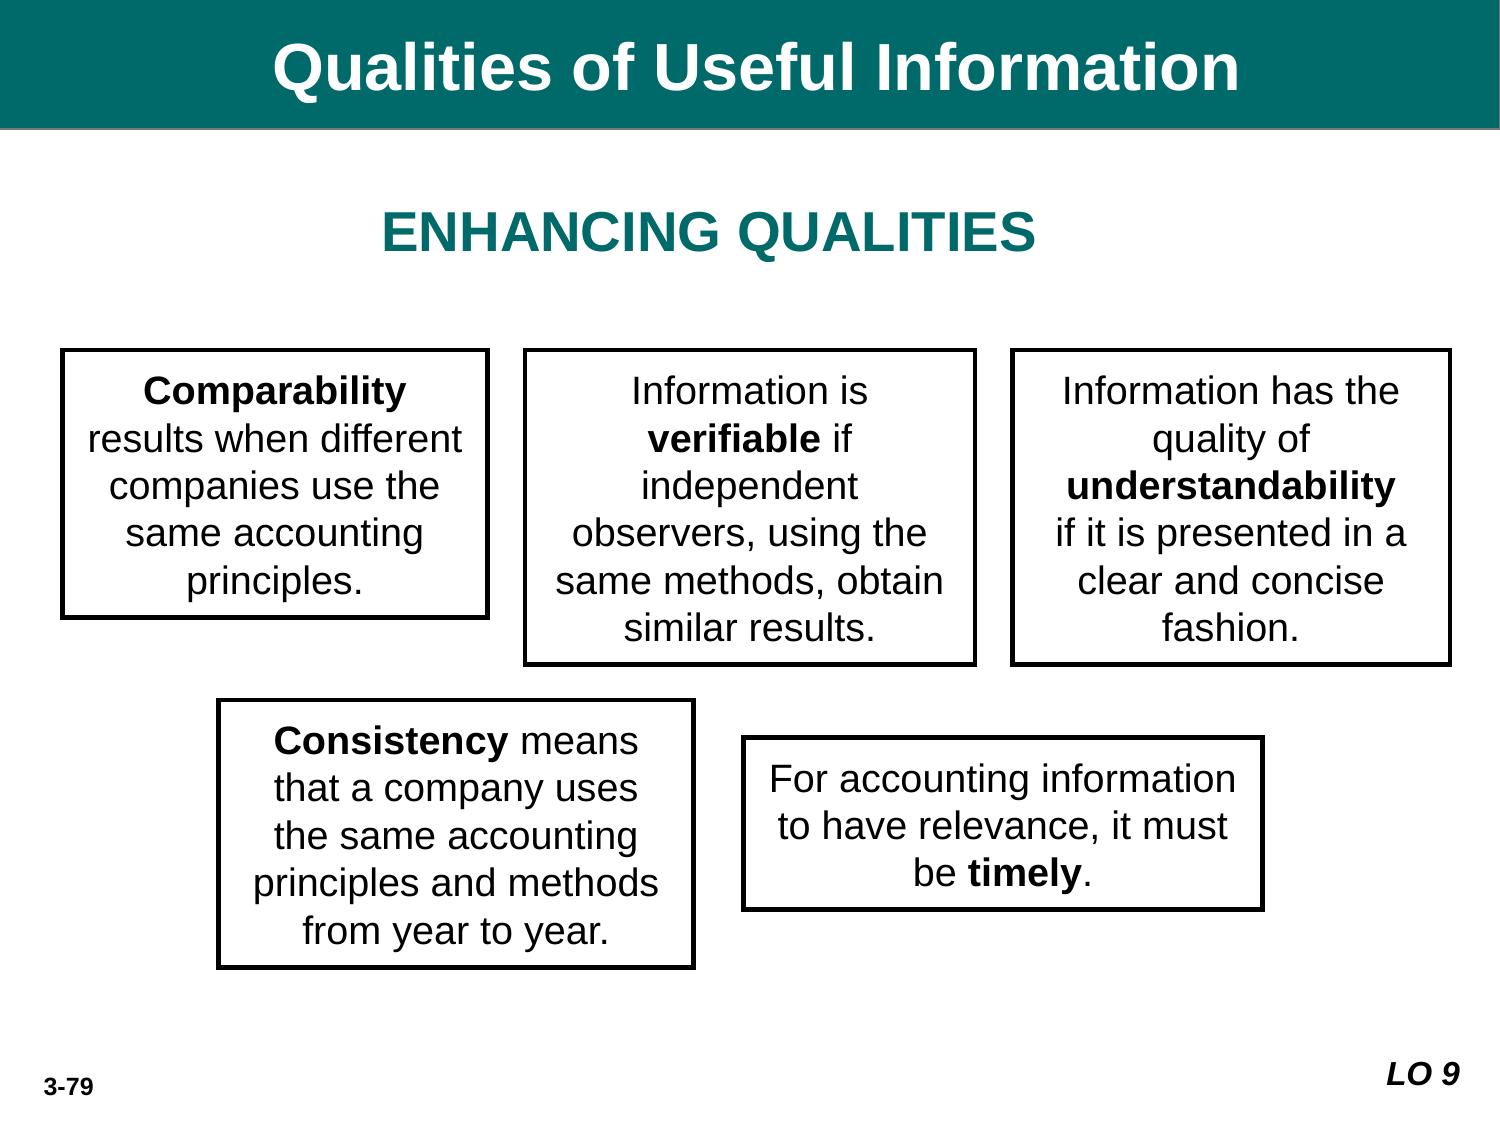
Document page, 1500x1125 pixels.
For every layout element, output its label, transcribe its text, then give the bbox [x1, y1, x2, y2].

text_box Qualities of Useful Information [0, 0, 1500, 130]
text_box Information is verifiable if independent observers, using the same methods, obtain similar results. [524, 349, 975, 665]
text_box Comparability results when different companies use the same accounting principles. [62, 349, 488, 618]
text_box Information has the quality of understandability if it is presented in a clear and concise fashion. [1012, 349, 1450, 665]
text_box For accounting information to have relevance, it must be timely. [743, 737, 1263, 910]
text_box Consistency means that a company uses the same accounting principles and methods from year to year. [218, 699, 694, 968]
text_box ENHANCING QUALITIES [249, 187, 1169, 270]
text_box LO 9 [1362, 1044, 1475, 1100]
